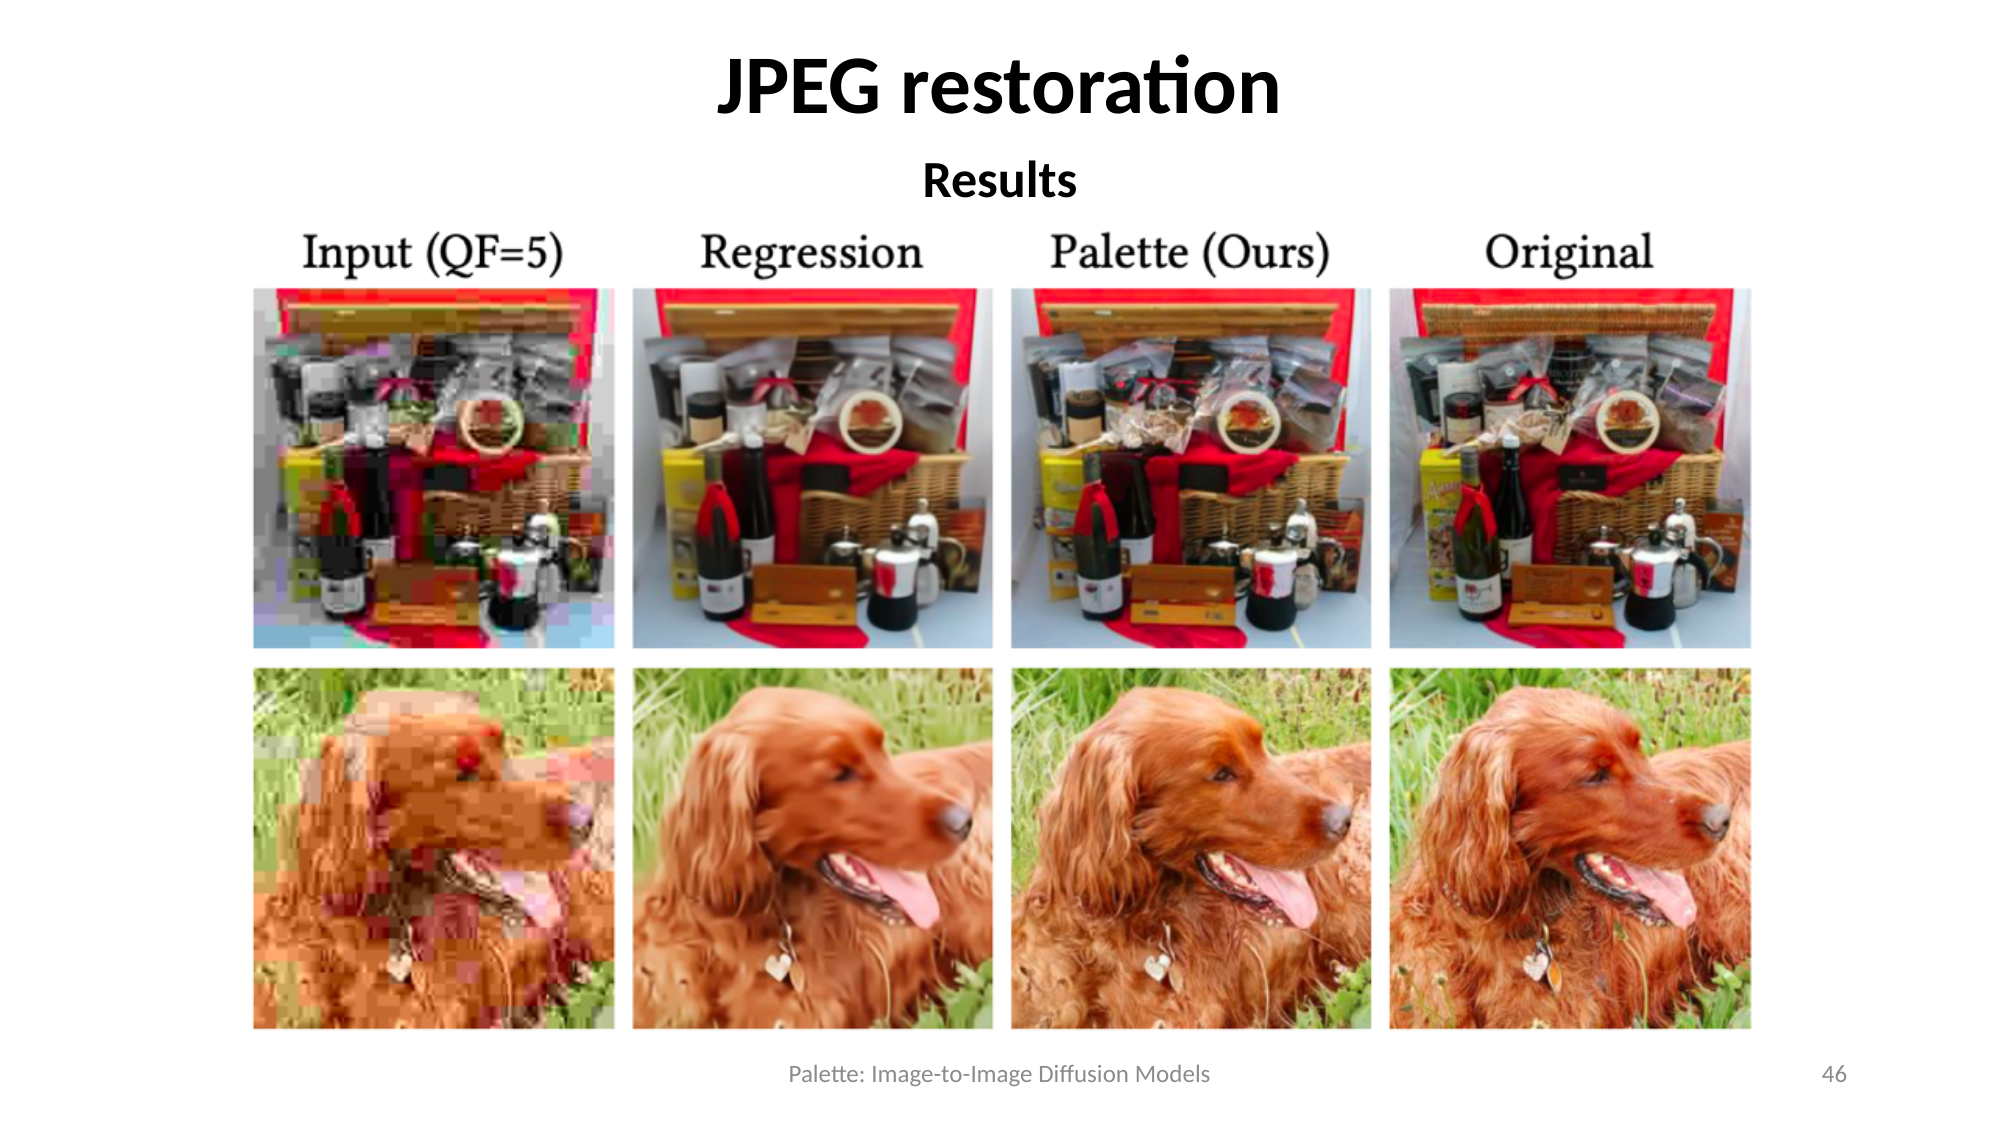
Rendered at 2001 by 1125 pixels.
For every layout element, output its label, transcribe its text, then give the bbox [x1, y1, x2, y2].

text_box Results [907, 137, 1093, 212]
text_box JPEG restoration [177, 22, 1823, 138]
picture [240, 212, 1761, 1043]
footer Palette: Image-to-Image Diffusion Models [662, 1043, 1338, 1103]
slide_number 46 [1412, 1042, 1863, 1103]
